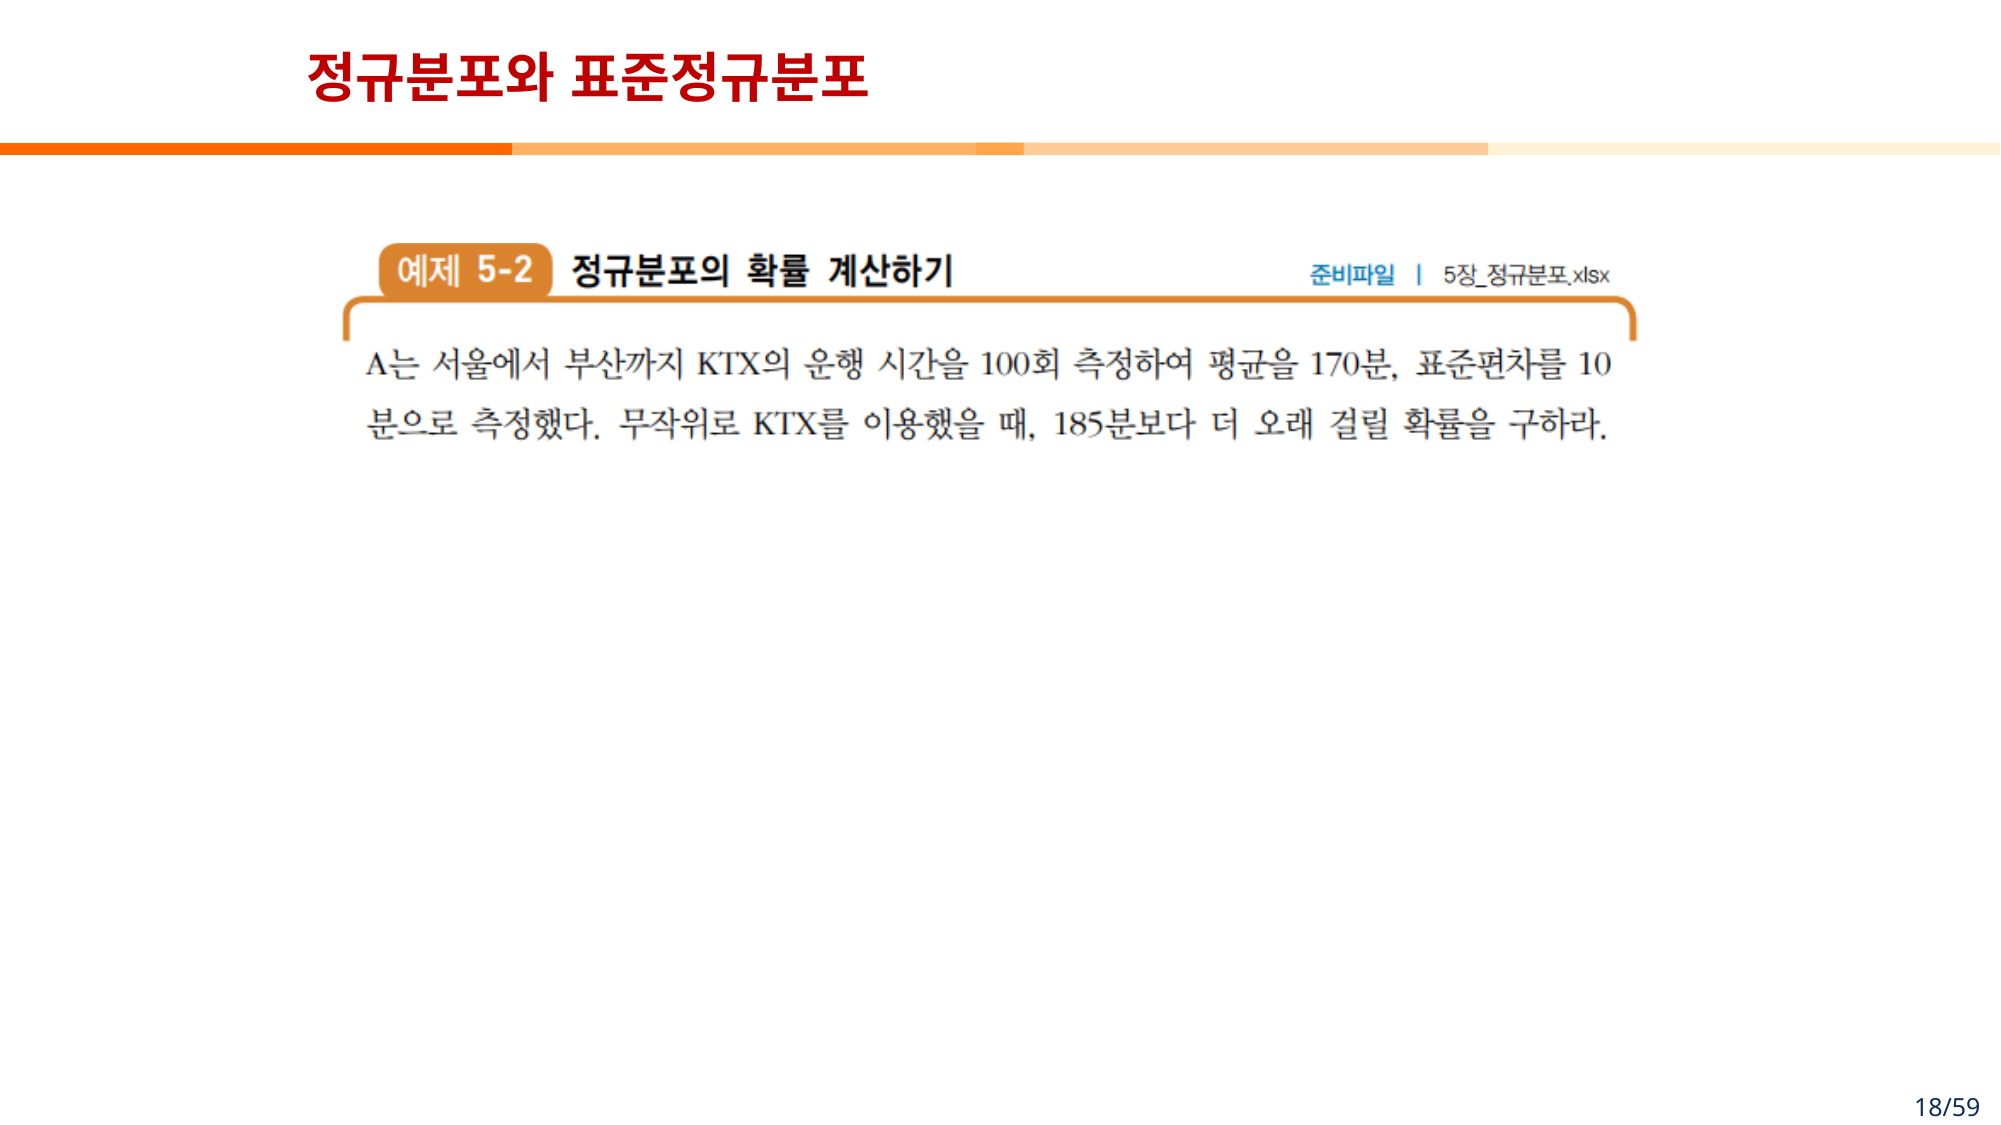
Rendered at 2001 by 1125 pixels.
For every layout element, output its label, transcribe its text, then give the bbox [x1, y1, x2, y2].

title 정규분포와 표준정규분포 [291, 31, 1532, 122]
picture [342, 243, 1639, 445]
